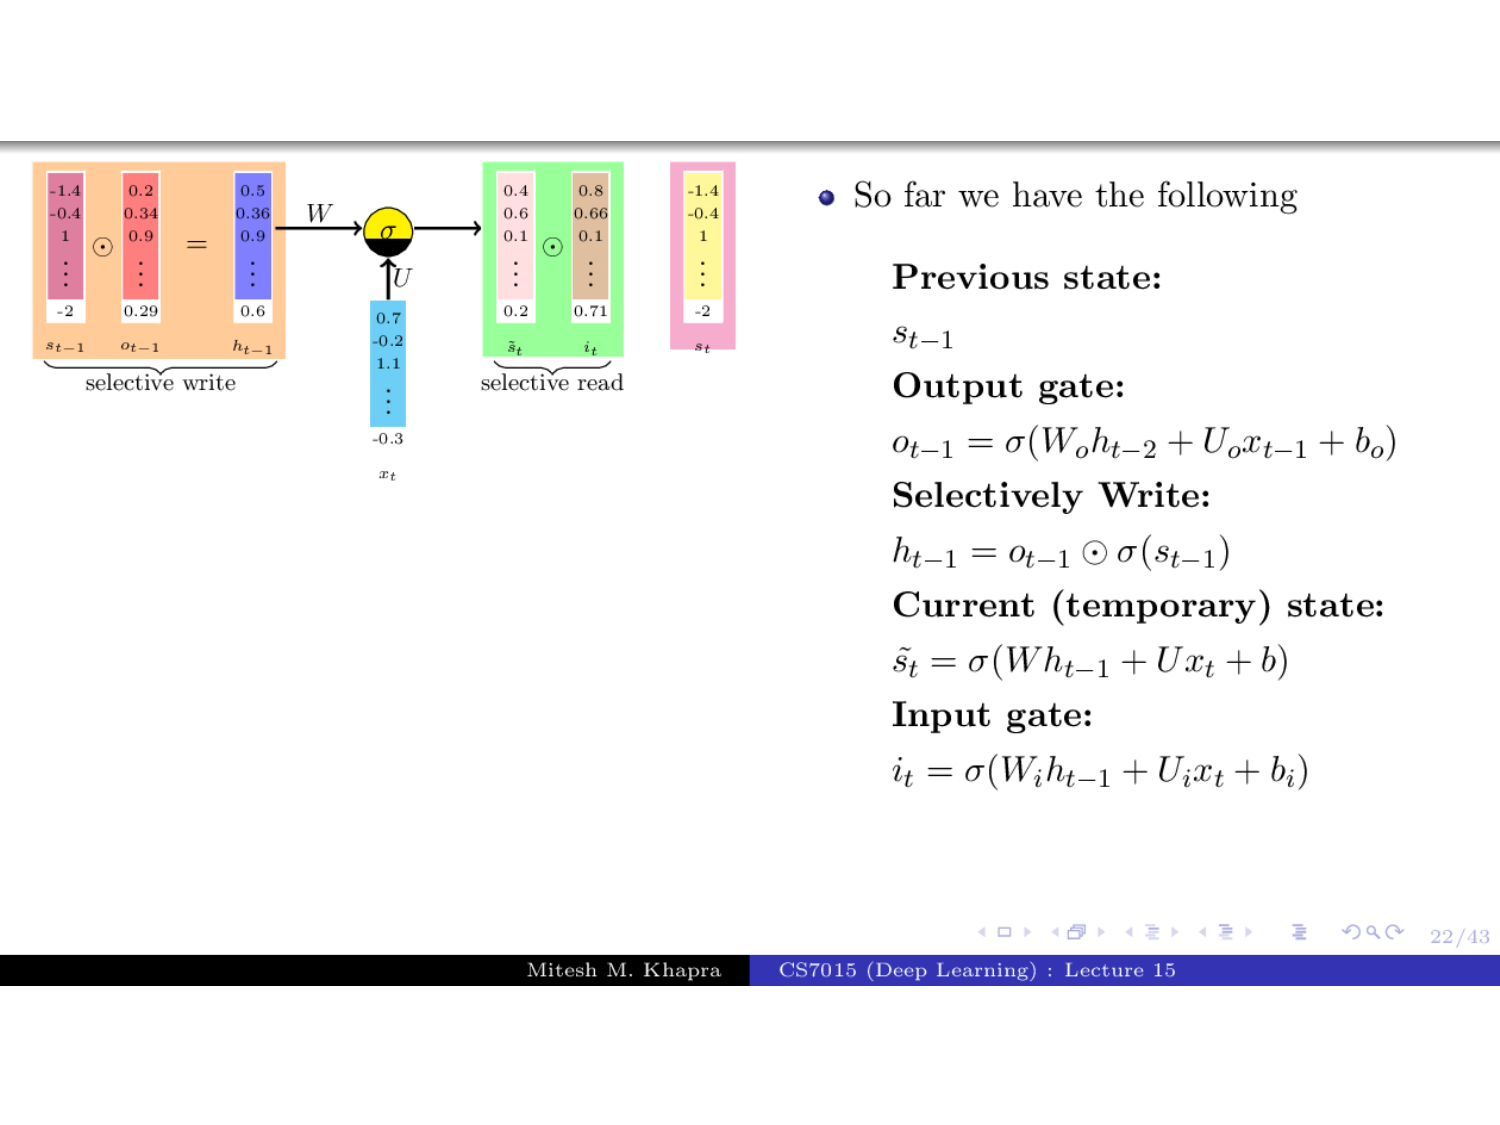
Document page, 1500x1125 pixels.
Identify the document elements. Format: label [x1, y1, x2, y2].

picture [0, 141, 1500, 986]
